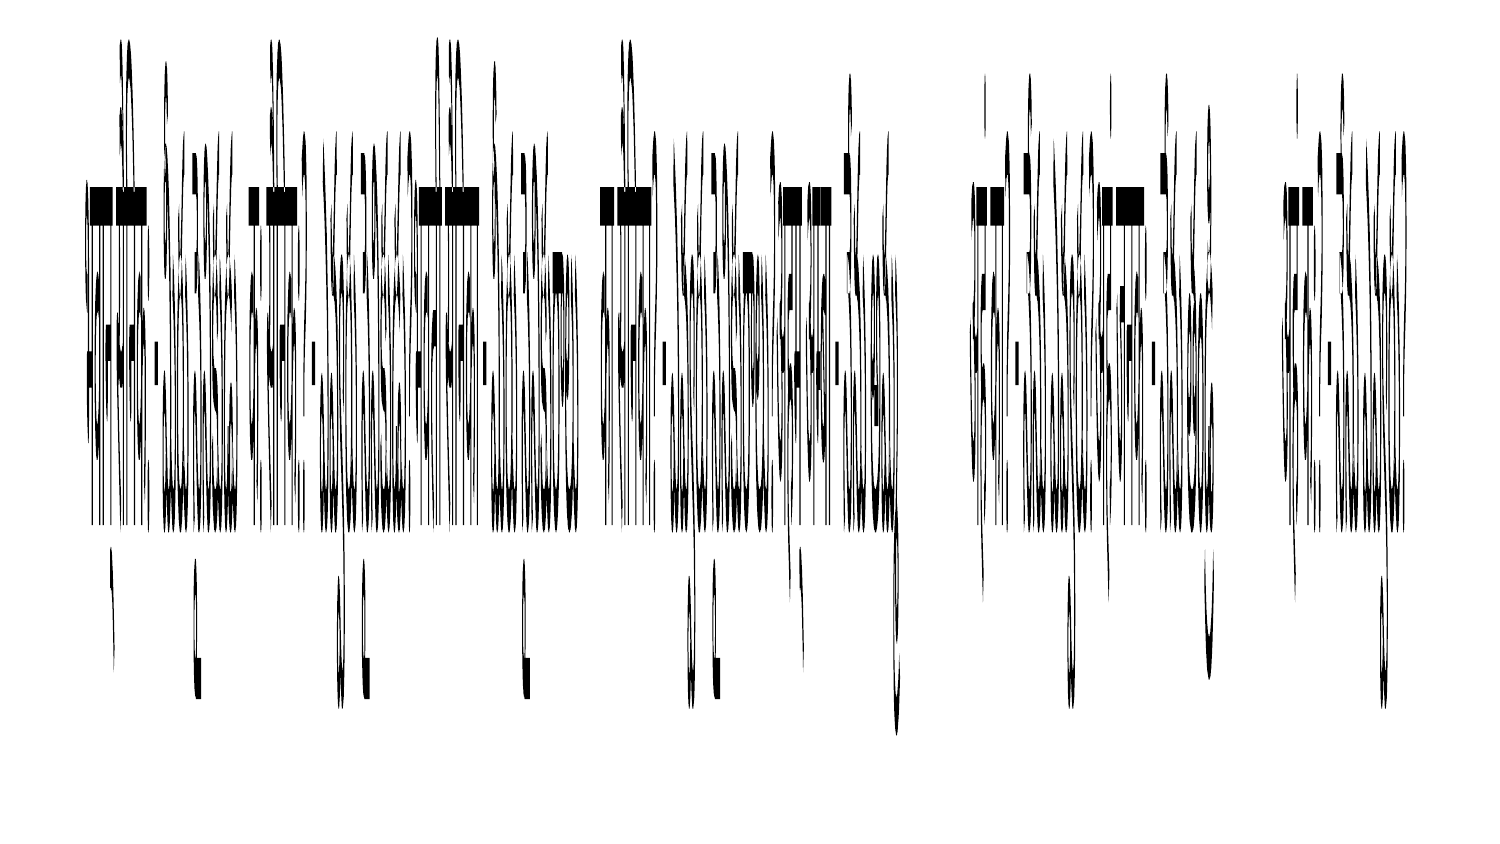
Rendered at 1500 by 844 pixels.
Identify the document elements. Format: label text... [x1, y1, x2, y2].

text_box भवान् सैनिक: - మీరు సైనికుడు क: सैनिक:? - ఎవ్వరు సైనికుడు? भवती सैनिका - మీరు సైనికురాలు का सैनिका? - ఎవ్వరు సైనికురాలు? अहम् अम्बा - నేను అమ్మ अहं का? - నేను ఎవ్వరు? अहं जनक: - నేను తండ్రి अहं क:? - నేను ఎవ్వరు? [969, 182, 987, 603]
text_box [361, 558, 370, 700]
text_box भवान् सैनिक: - మీరు సైనికుడు क: सैनिक:? - ఎవ్వరు సైనికుడు? भवती सैनिका - మీరు సైనికురాలు का सैनिका? - ఎవ్వరు సైనికురాలు? अहम् अम्बा - నేను అమ్మ अहं का? - నేను ఎవ్వరు? अहं जनक: - నేను తండ్రి अहं क:? - నేను ఎవ్వరు? [319, 131, 357, 709]
text_box भवान् सैनिक: - మీరు సైనికుడు क: सैनिक:? - ఎవ్వరు సైనికుడు? भवती सैनिका - మీరు సైనికురాలు का सैनिका? - ఎవ్వరు సైనికురాలు? अहम् अम्बा - నేను అమ్మ अहं का? - నేను ఎవ్వరు? अहं जनक: - నేను తండ్రి अहं क:? - నేను ఎవ్వరు? [1335, 73, 1359, 533]
text_box भवान् सैनिक: - మీరు సైనికుడు क: सैनिक:? - ఎవ్వరు సైనికుడు? भवती सैनिका - మీరు సైనికురాలు का सैनिका? - ఎవ్వరు సైనికురాలు? अहम् अम्बा - నేను అమ్మ अहं का? - నేను ఎవ్వరు? अहं जनक: - నేను తండ్రి अहं क:? - నేను ఎవ్వరు? [711, 131, 769, 533]
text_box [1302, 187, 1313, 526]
text_box भवान् सैनिक: - మీరు సైనికుడు क: सैनिक:? - ఎవ్వరు సైనికుడు? भवती सैनिका - మీరు సైనికురాలు का सैनिका? - ఎవ్వరు సైనికురాలు? अहम् अम्बा - నేను అమ్మ अहं का? - నేను ఎవ్వరు? अहं जनक: - నేను తండ్రి अहं क:? - నేను ఎవ్వరు? [1116, 187, 1147, 526]
text_box भवान् सैनिक: - మీరు సైనికుడు क: सैनिक:? - ఎవ్వరు సైనికుడు? भवती सैनिका - మీరు సైనికురాలు का सैनिका? - ఎవ్వరు సైనికురాలు? अहम् अम्बा - నేను అమ్మ अहं का? - నేను ఎవ్వరు? अहं जनक: - నేను తండ్రి अहं क:? - నేను ఎవ్వరు? [1187, 104, 1214, 533]
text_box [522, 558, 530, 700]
text_box भवान् सैनिक: - మీరు సైనికుడు क: सैनिक:? - ఎవ్వరు సైనికుడు? भवती सैनिका - మీరు సైనికురాలు का सैनिका? - ఎవ్వరు సైనికురాలు? अहम् अम्बा - నేను అమ్మ अहं का? - నేను ఎవ్వరు? अहं जनक: - నేను తండ్రి अहं क:? - నేను ఎవ్వరు? [1159, 73, 1183, 533]
text_box भवान् सैनिक: - మీరు సైనికుడు क: सैनिक:? - ఎవ్వరు సైనికుడు? भवती सैनिका - మీరు సైనికురాలు का सैनिका? - ఎవ్వరు సైనికురాలు? अहम् अम्बा - నేను అమ్మ अहं का? - నేను ఎవ్వరు? अहं जनक: - నేను తండ్రి अहं क:? - నేను ఎవ్వరు? [1362, 131, 1401, 709]
text_box भवान् सैनिक: - మీరు సైనికుడు क: सैनिक:? - ఎవ్వరు సైనికుడు? भवती सैनिका - మీరు సైనికురాలు का सैनिका? - ఎవ్వరు సైనికురాలు? अहम् अम्बा - నేను అమ్మ अहं का? - నేను ఎవ్వరు? अहं जनक: - నేను తండ్రి अहं क:? - నేను ఎవ్వరు? [360, 131, 406, 533]
text_box भवान् सैनिक: - మీరు సైనికుడు क: सैनिक:? - ఎవ్వరు సైనికుడు? भवती सैनिका - మీరు సైనికురాలు का सैनिका? - ఎవ్వరు సైనికురాలు? अहम् अम्बा - నేను అమ్మ अहं का? - నేను ఎవ్వరు? अहं जनक: - నేను తండ్రి अहं क:? - నేను ఎవ్వరు? [1050, 131, 1088, 709]
text_box भवान् सैनिक: - మీరు సైనికుడు क: सैनिक:? - ఎవ్వరు సైనికుడు? भवती सैनिका - మీరు సైనికురాలు का सैनिका? - ఎవ్వరు సైనికురాలు? अहम् अम्बा - నేను అమ్మ अहं का? - నేను ఎవ్వరు? अहं जनक: - నేను తండ్రి अहं क:? - నేను ఎవ్వరు? [843, 73, 867, 533]
text_box भवान् सैनिक: - మీరు సైనికుడు क: सैनिक:? - ఎవ్వరు సైనికుడు? भवती सैनिका - మీరు సైనికురాలు का सैनिका? - ఎవ్వరు సైనికురాలు? अहम् अम्बा - నేను అమ్మ अहं का? - నేను ఎవ్వరు? अहं जनक: - నేను తండ్రి अहं क:? - నేను ఎవ్వరు? [162, 61, 189, 533]
text_box भवान् सैनिक: - మీరు సైనికుడు क: सैनिक:? - ఎవ్వరు సైనికుడు? भवती सैनिका - మీరు సైనికురాలు का सैनिका? - ఎవ్వరు సైనికురాలు? अहम् अम्बा - నేను అమ్మ अहं का? - నేను ఎవ్వరు? अहं जनक: - నేను తండ్రి अहं क:? - నేను ఎవ్వరు? [990, 131, 1011, 526]
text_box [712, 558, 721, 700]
text_box भवान् सैनिक: - మీరు సైనికుడు क: सैनिक:? - ఎవ్వరు సైనికుడు? भवती सैनिका - మీరు సైనికురాలు का सैनिका? - ఎవ్వరు సైనికురాలు? अहम् अम्बा - నేను అమ్మ अहं का? - నేను ఎవ్వరు? अहं जनक: - నేను తండ్రి अहं क:? - నేను ఎవ్వరు? [116, 39, 147, 533]
text_box भवान् सैनिक: - మీరు సైనికుడు क: सैनिक:? - ఎవ్వరు సైనికుడు? भवती सैनिका - మీరు సైనికురాలు का सैनिका? - ఎవ్వరు సైనికురాలు? अहम् अम्बा - నేను అమ్మ अहं का? - నేను ఎవ్వరు? अहं जनक: - నేను తండ్రి अहं क:? - నేను ఎవ్వరు? [870, 131, 901, 736]
text_box भवान् सैनिक: - మీరు సైనికుడు क: सैनिक:? - ఎవ్వరు సైనికుడు? भवती सैनिका - మీరు సైనికురాలు का सैनिका? - ఎవ్వరు సైనికురాలు? अहम् अम्बा - నేను అమ్మ अहं का? - నేను ఎవ్వరు? अहं जनक: - నేను తండ్రి अहं क:? - నేను ఎవ్వరు? [445, 39, 480, 533]
text_box भवान् सैनिक: - మీరు సైనికుడు क: सैनिक:? - ఎవ్వరు సైనికుడు? भवती सैनिका - మీరు సైనికురాలు का सैनिका? - ఎవ్వరు సైనికురాలు? अहम् अम्बा - నేను అమ్మ अहं का? - నేను ఎవ్వరు? अहं जनक: - నేను తండ్రి अहं क:? - నేను ఎవ్వరు? [1023, 73, 1046, 533]
text_box भवान् सैनिक: - మీరు సైనికుడు क: सैनिक:? - ఎవ్వరు సైనికుడు? भवती सैनिका - మీరు సైనికురాలు का सैनिका? - ఎవ్వరు సైనికురాలు? अहम् अम्बा - నేను అమ్మ अहं का? - నేను ఎవ్వరు? अहं जनक: - నేను తండ్రి अहं क:? - నేను ఎవ్వరు? [1281, 182, 1300, 603]
text_box भवान् सैनिक: - మీరు సైనికుడు क: सैनिक:? - ఎవ్వరు సైనికుడు? भवती सैनिका - మీరు సైనికురాలు का सैनिका? - ఎవ్వరు సైనికురాలు? अहम् अम्बा - నేను అమ్మ अहं का? - నేను ఎవ్వరు? अहं जनक: - నేను తండ్రి अहं क:? - నేను ఎవ్వరు? [192, 131, 238, 533]
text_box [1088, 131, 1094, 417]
text_box भवान् सैनिक: - మీరు సైనికుడు क: सैनिक:? - ఎవ్వరు సైనికుడు? भवती सैनिका - మీరు సైనికురాలు का सैनिका? - ఎవ్వరు సైనికురాలు? अहम् अम्बा - నేను అమ్మ अहं का? - నేను ఎవ్వరు? अहं जनक: - నేను తండ్రి अहं क:? - నేను ఎవ్వరు? [266, 39, 300, 533]
text_box भवान् सैनिक: - మీరు సైనికుడు क: सैनिक:? - ఎవ్వరు సైనికుడు? भवती सैनिका - మీరు సైనికురాలు का सैनिका? - ఎవ్వరు సైనికురాలు? अहम् अम्बा - నేను అమ్మ अहं का? - నేను ఎవ్వరు? अहं जनक: - నేను తండ్రి अहं क:? - నేను ఎవ్వరు? [248, 187, 262, 526]
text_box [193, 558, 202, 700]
text_box भवान् सैनिक: - మీరు సైనికుడు क: सैनिक:? - ఎవ్వరు సైనికుడు? भवती सैनिका - మీరు సైనికురాలు का सैनिका? - ఎవ్వరు సైనికురాలు? अहम् अम्बा - నేను అమ్మ अहं का? - నేను ఎవ్వరు? अहं जनक: - నేను తండ్రి अहं क:? - నేను ఎవ్వరు? [491, 61, 518, 533]
text_box भवान् सैनिक: - మీరు సైనికుడు क: सैनिक:? - ఎవ్వరు సైనికుడు? भवती सैनिका - మీరు సైనికురాలు का सैनिका? - ఎవ్వరు సైనికురాలు? अहम् अम्बा - నేను అమ్మ अहं का? - నేను ఎవ్వరు? अहं जनक: - నేను తండ్రి अहं क:? - నేను ఎవ్వరు? [617, 39, 658, 533]
text_box भवान् सैनिक: - మీరు సైనికుడు क: सैनिक:? - ఎవ్వరు సైనికుడు? भवती सैनिका - మీరు సైనికురాలు का सैनिका? - ఎవ్వరు సైనికురాలు? अहम् अम्बा - నేను అమ్మ अहं का? - నేను ఎవ్వరు? अहं जनक: - నేను తండ్రి अहं क:? - నేను ఎవ్వరు? [805, 182, 832, 526]
text_box भवान् सैनिक: - మీరు సైనికుడు क: सैनिक:? - ఎవ్వరు సైనికుడు? भवती सैनिका - మీరు సైనికురాలు का सैनिका? - ఎవ్వరు సైనికురాలు? अहम् अम्बा - నేను అమ్మ अहं का? - నేను ఎవ్వరు? अहं जनक: - నేను తండ్రి अहं क:? - నేను ఎవ్వరు? [670, 131, 708, 709]
text_box भवान् सैनिक: - మీరు సైనికుడు क: सैनिक:? - ఎవ్వరు సైనికుడు? भवती सैनिका - మీరు సైనికురాలు का सैनिका? - ఎవ్వరు సైనికురాలు? अहम् अम्बा - నేను అమ్మ अहं का? - నేను ఎవ్వరు? अहं जनक: - నేను తండ్రి अहं क:? - నేను ఎవ్వరు? [414, 37, 442, 533]
text_box भवान् सैनिक: - మీరు సైనికుడు क: सैनिक:? - ఎవ్వరు సైనికుడు? भवती सैनिका - మీరు సైనికురాలు का सैनिका? - ఎవ్వరు సైనికురాలు? अहम् अम्बा - నేను అమ్మ अहं का? - నేను ఎవ్వరు? अहं जनक: - నేను తండ్రి अहं क:? - నేను ఎవ్వరు? [600, 187, 615, 526]
text_box भवान् सैनिक: - మీరు సైనికుడు क: सैनिक:? - ఎవ్వరు సైనికుడు? भवती सैनिका - మీరు సైనికురాలు का सैनिका? - ఎవ్వరు సైనికురాలు? अहम् अम्बा - నేను అమ్మ अहं का? - నేను ఎవ్వరు? अहं जनक: - నేను తండ్రి अहं क:? - నేను ఎవ్వరు? [85, 179, 113, 526]
text_box भवान् सैनिक: - మీరు సైనికుడు क: सैनिक:? - ఎవ్వరు సైనికుడు? भवती सैनिका - మీరు సైనికురాలు का सैनिका? - ఎవ్వరు సైనికురాలు? अहम् अम्बा - నేను అమ్మ अहं का? - నేను ఎవ్వరు? अहं जनक: - నేను తండ్రి अहं क:? - నేను ఎవ్వరు? [521, 131, 579, 533]
text_box भवान् सैनिक: - మీరు సైనికుడు क: सैनिक:? - ఎవ్వరు సైనికుడు? भवती सैनिका - మీరు సైనికురాలు का सैनिका? - ఎవ్వరు సైనికురాలు? अहम् अम्बा - నేను అమ్మ अहं का? - నేను ఎవ్వరు? अहं जनक: - నేను తండ్రి अहं क:? - నేను ఎవ్వరు? [776, 182, 802, 603]
text_box भवान् सैनिक: - మీరు సైనికుడు क: सैनिक:? - ఎవ్వరు సైనికుడు? भवती सैनिका - మీరు సైనికురాలు का सैनिका? - ఎవ్వరు సైనికురాలు? अहम् अम्बा - నేను అమ్మ अहं का? - నేను ఎవ్వరు? अहं जनक: - నేను తండ్రి अहं क:? - నేను ఎవ్వరు? [1095, 182, 1113, 603]
